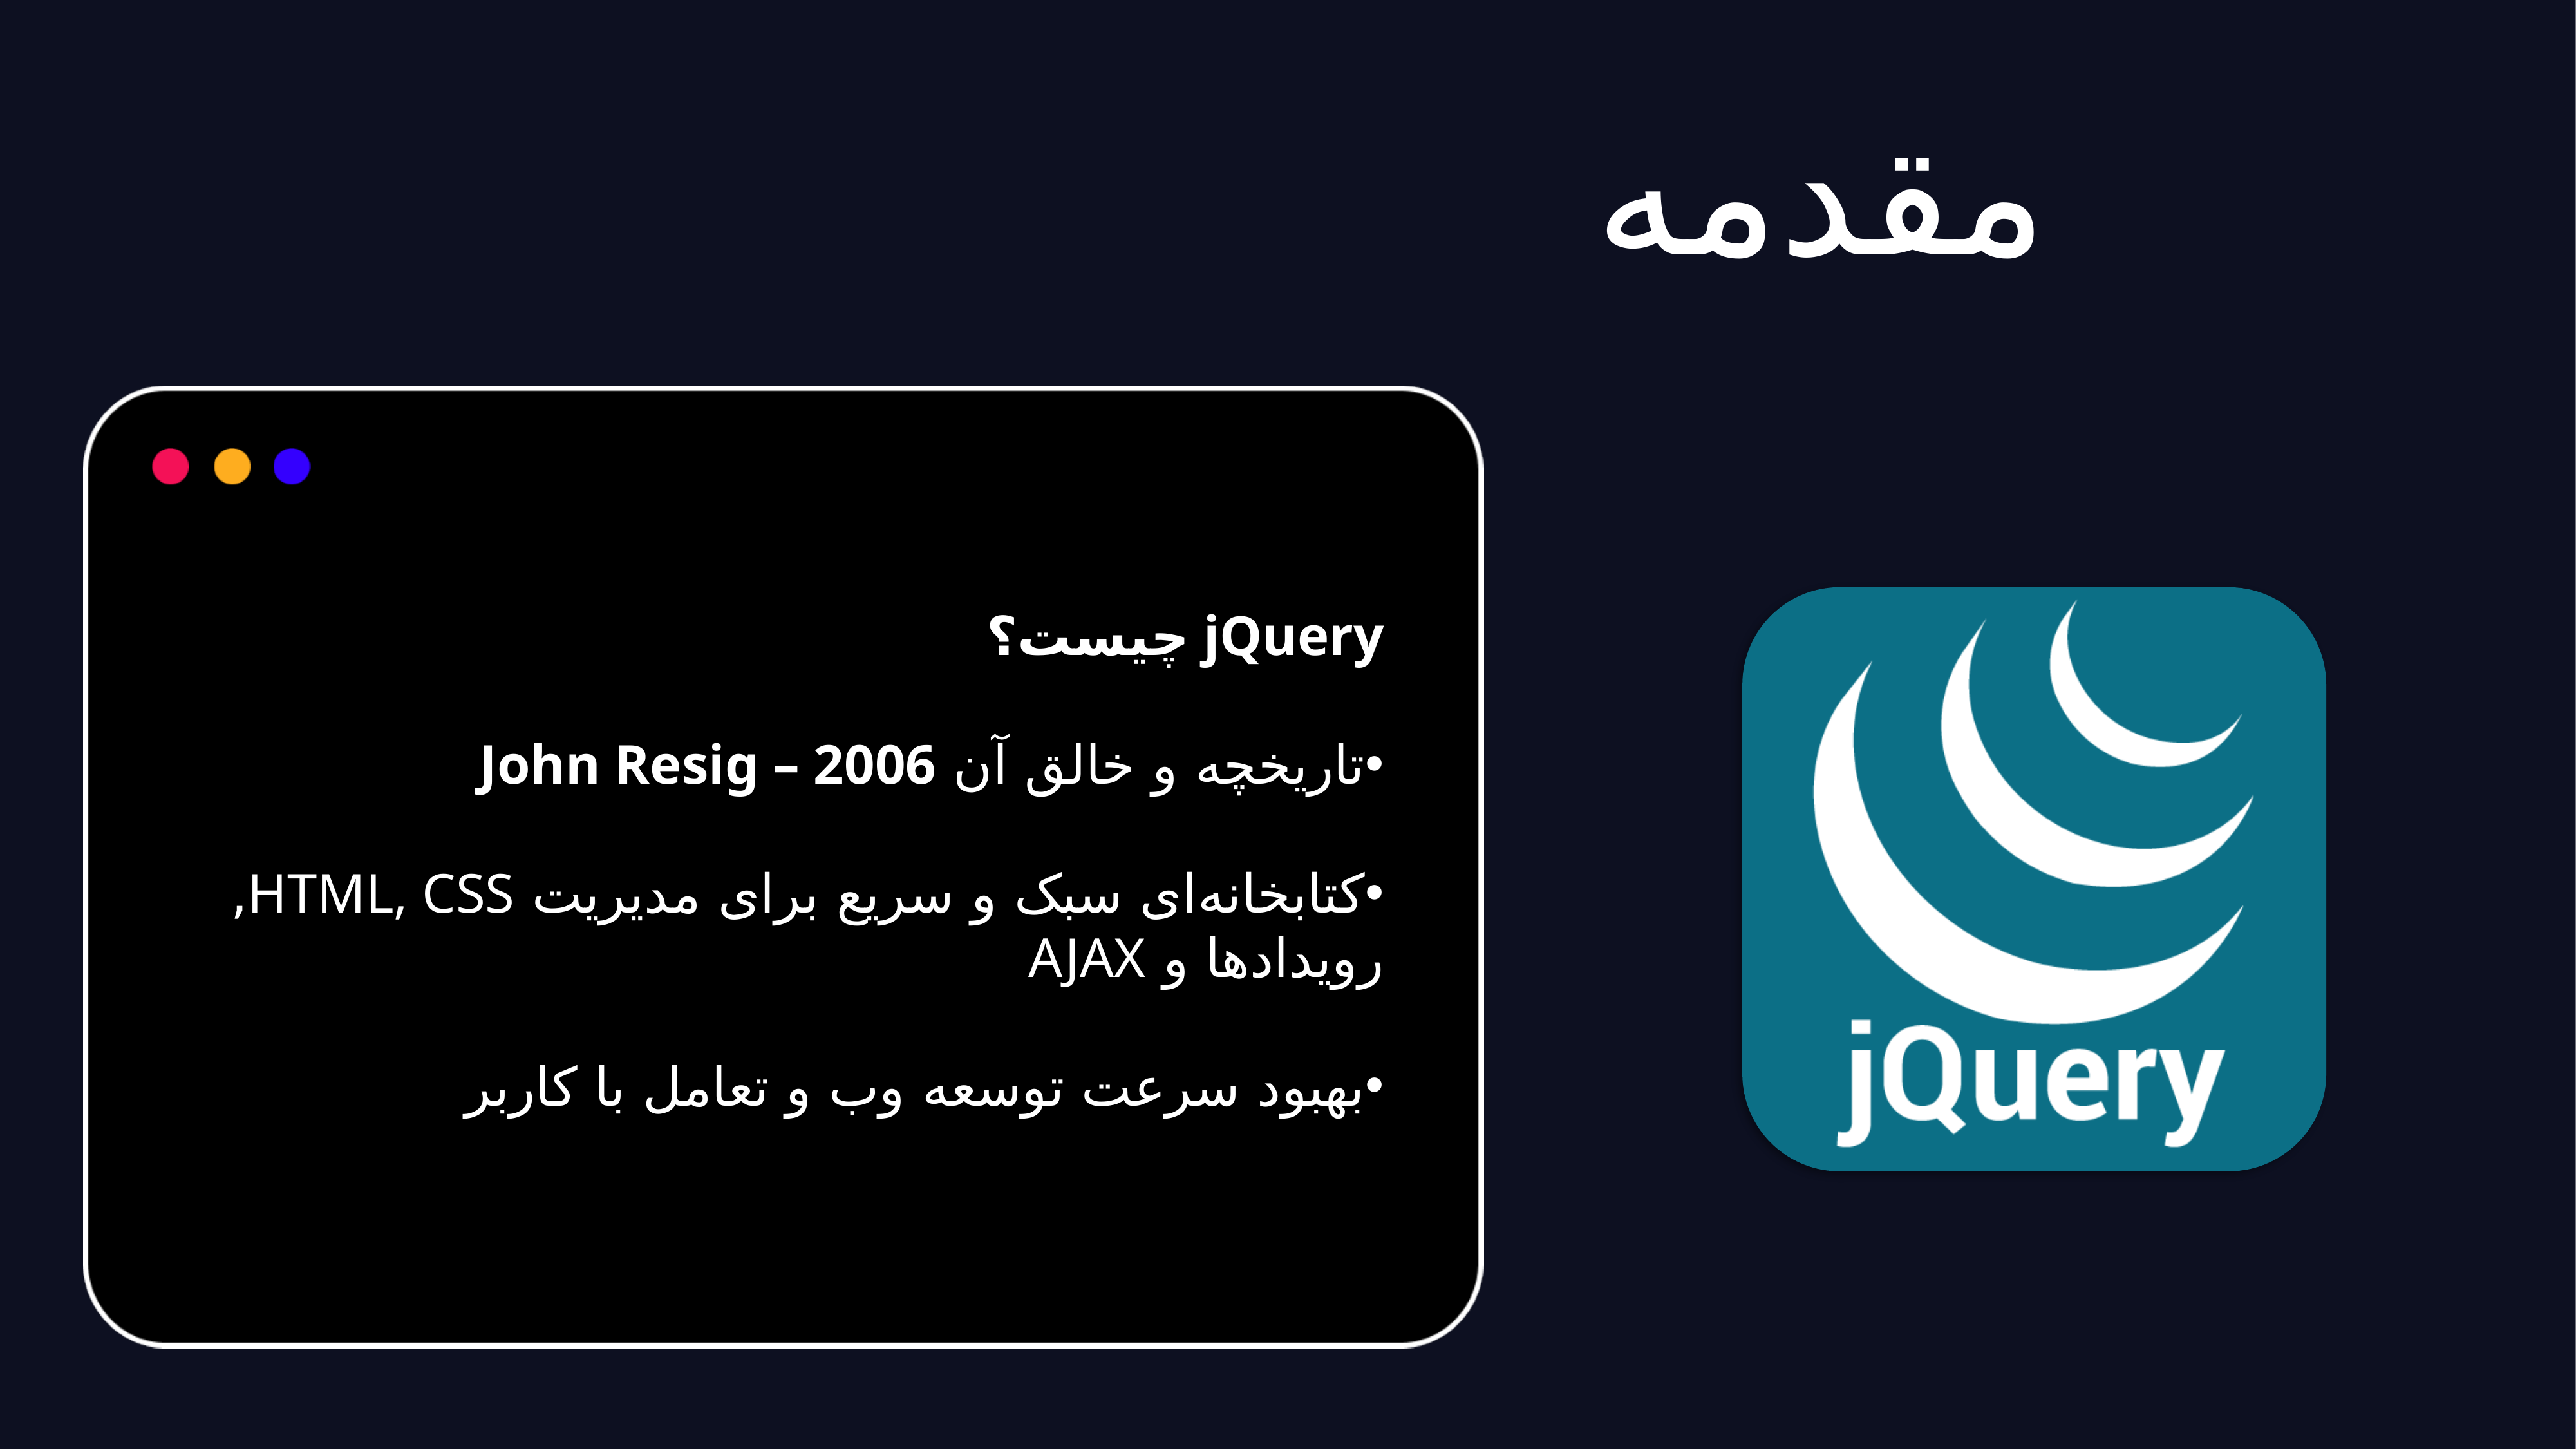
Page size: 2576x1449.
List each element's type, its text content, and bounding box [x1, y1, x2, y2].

picture [0, 0, 2576, 1449]
text_box مقدمه [1201, 83, 2497, 368]
